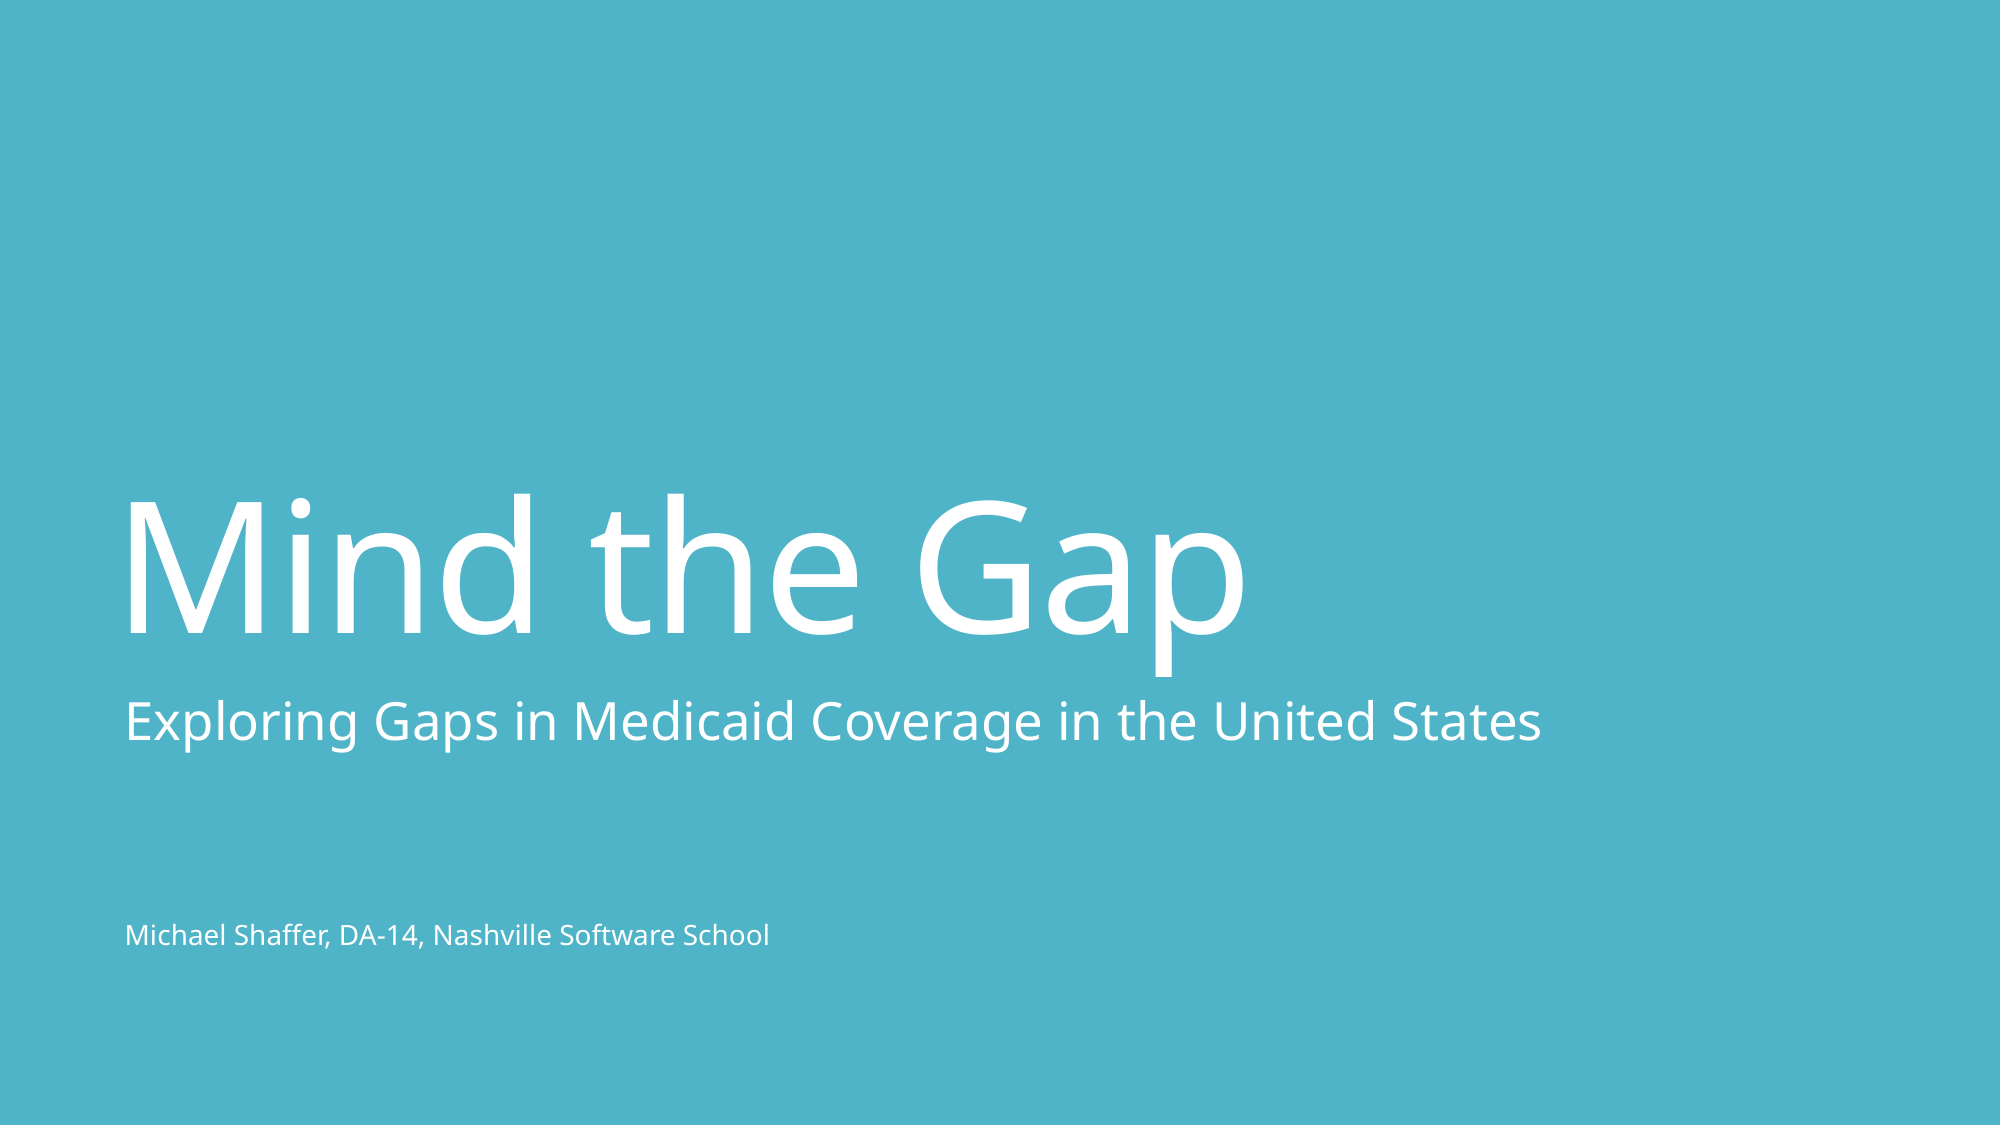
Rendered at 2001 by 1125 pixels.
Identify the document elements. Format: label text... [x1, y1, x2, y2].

title Mind the Gap [98, 126, 1868, 677]
subtitle Exploring Gaps in Medicaid Coverage in the United States Michael Shaffer, DA-14, Nashville Software School [109, 690, 1624, 961]
